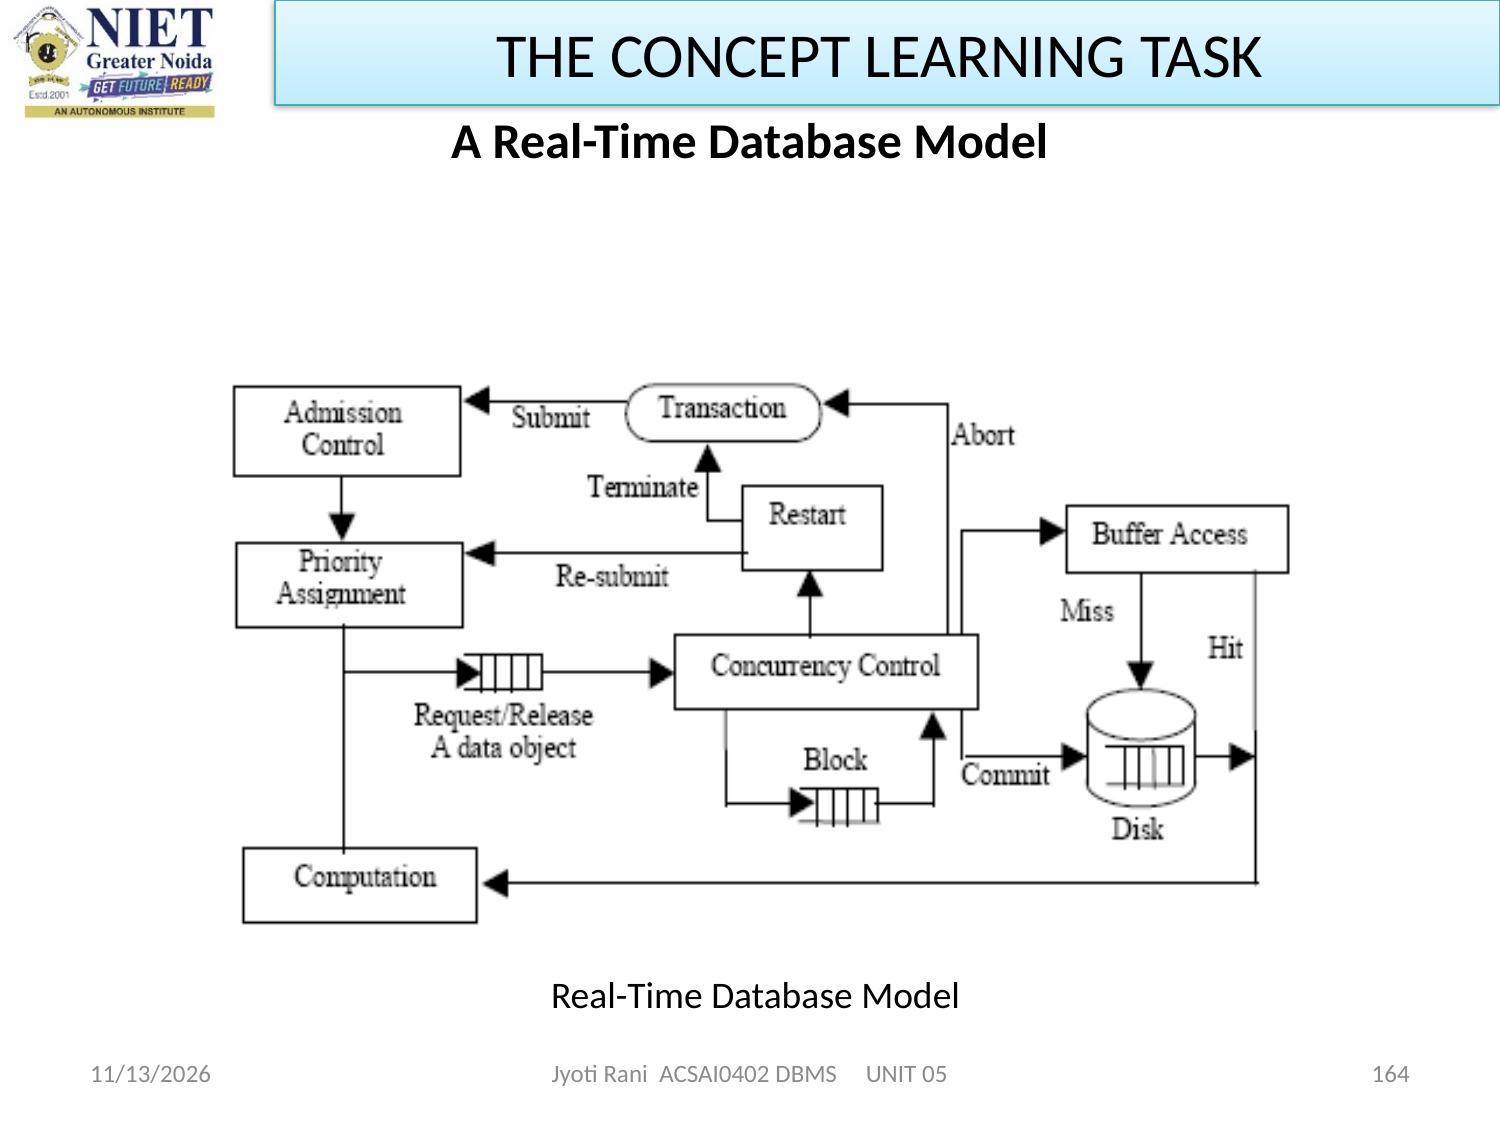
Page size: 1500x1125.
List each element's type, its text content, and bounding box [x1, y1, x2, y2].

title A Real-Time Database Model [75, 45, 1425, 233]
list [159, 349, 1330, 929]
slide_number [75, 1042, 425, 1103]
slide_number 164 [1074, 1042, 1425, 1103]
text_box Real-Time Database Model [194, 964, 1317, 1024]
footer Jyoti Rani ACSAI0402 DBMS UNIT 05 [512, 1042, 988, 1103]
picture [0, 0, 238, 130]
